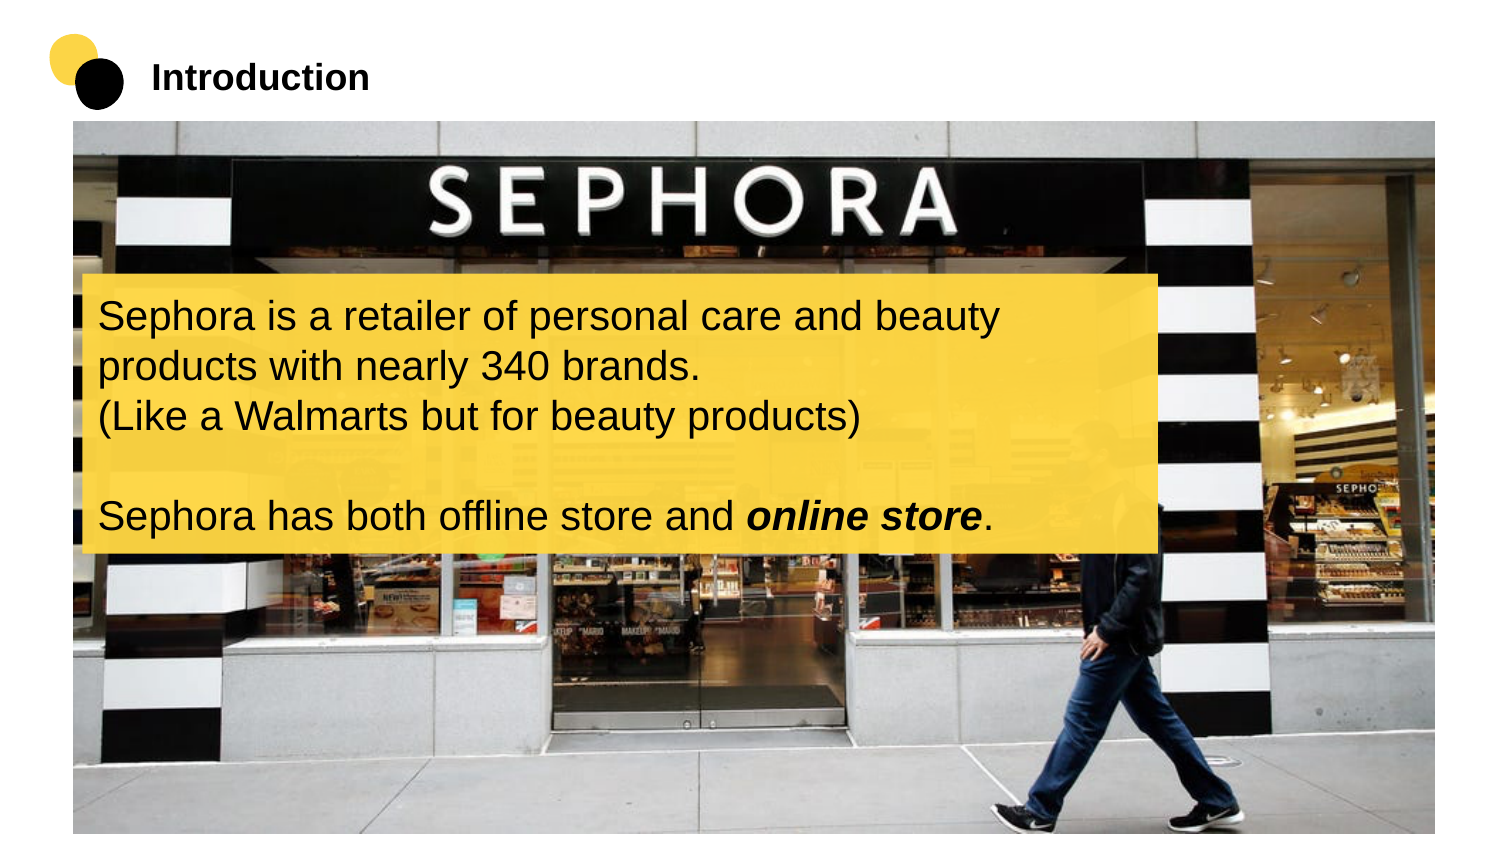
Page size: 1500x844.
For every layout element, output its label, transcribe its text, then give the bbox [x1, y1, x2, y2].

text_box Introduction [136, 38, 1037, 114]
picture [73, 121, 1435, 834]
text_box [75, 58, 124, 110]
text_box [49, 33, 98, 86]
